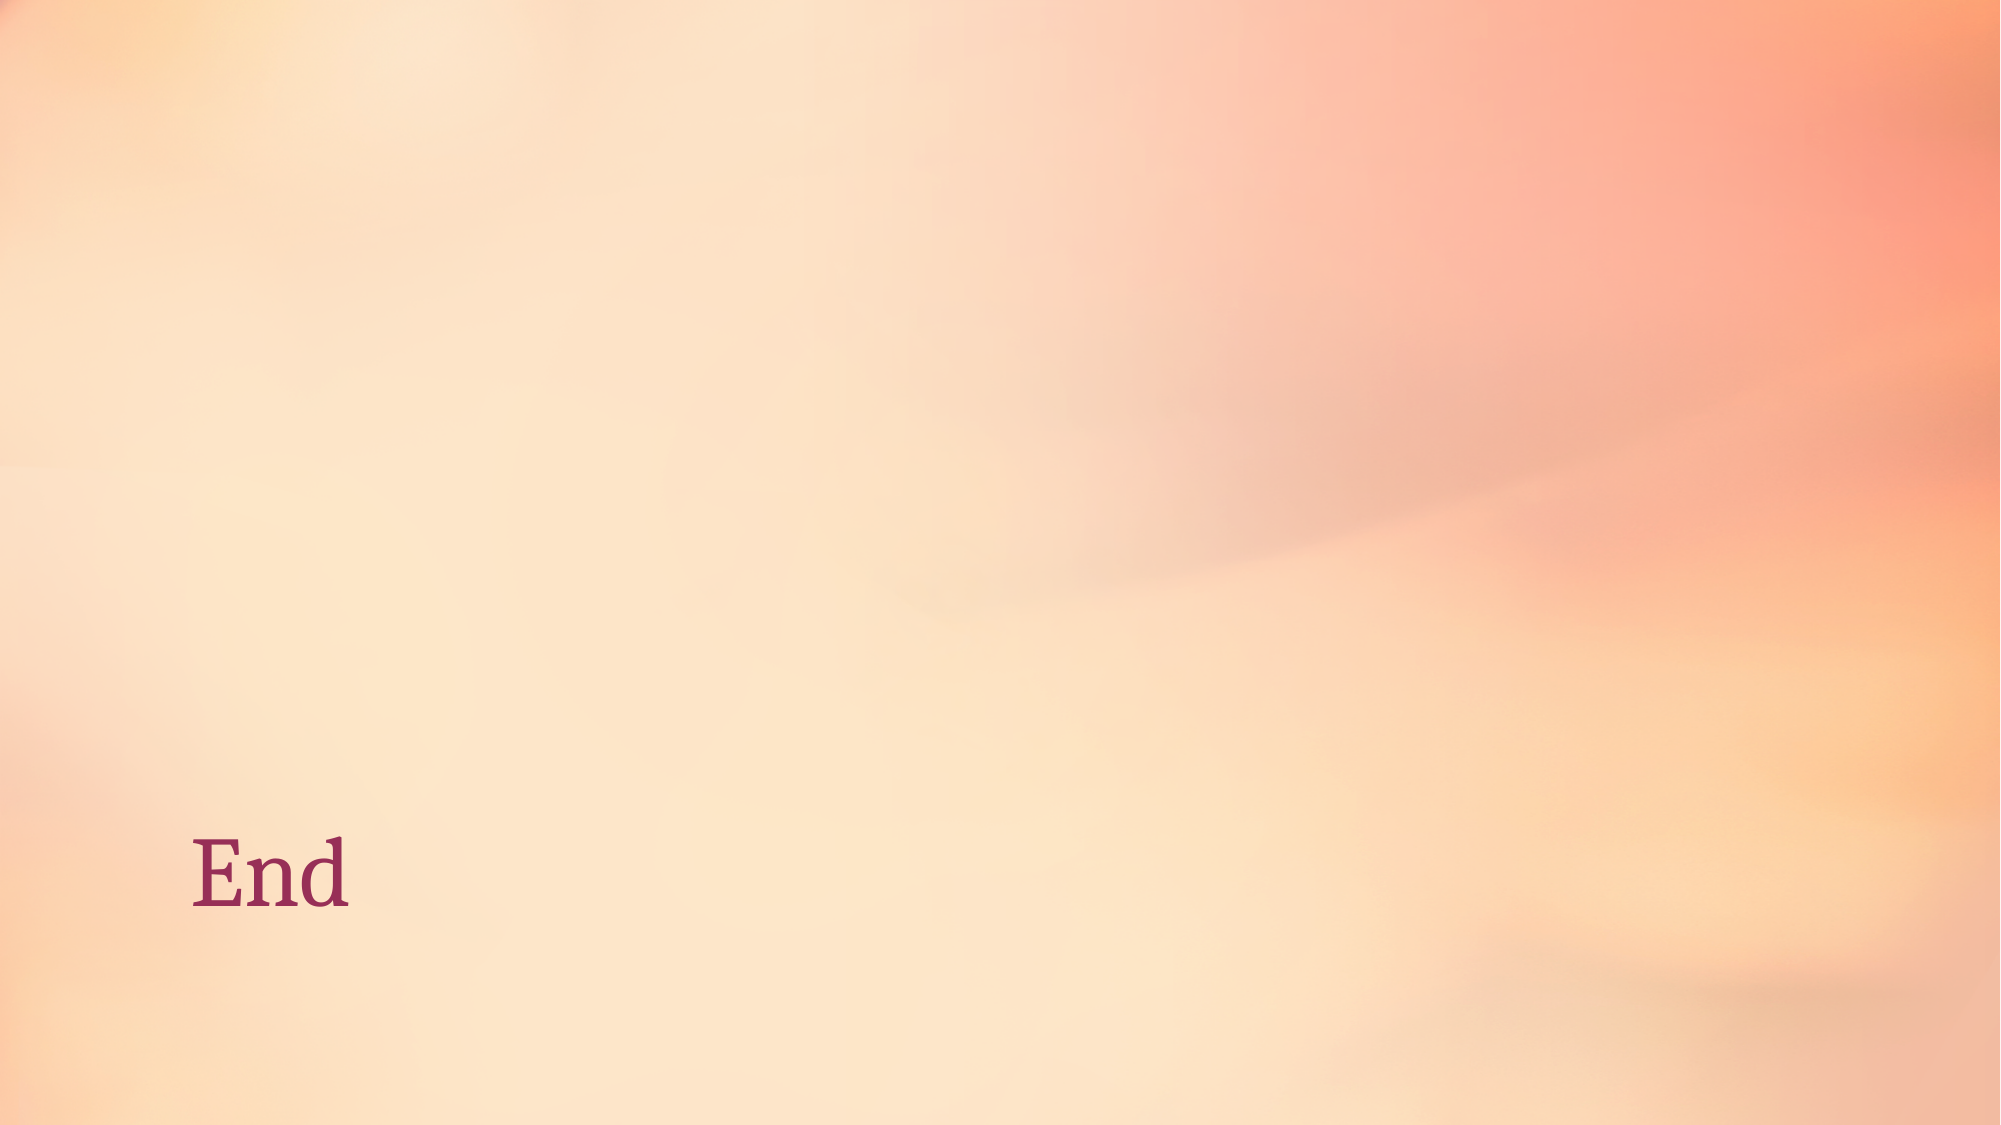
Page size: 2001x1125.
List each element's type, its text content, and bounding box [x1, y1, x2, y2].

title End [175, 696, 1601, 936]
picture [0, 0, 2001, 1125]
